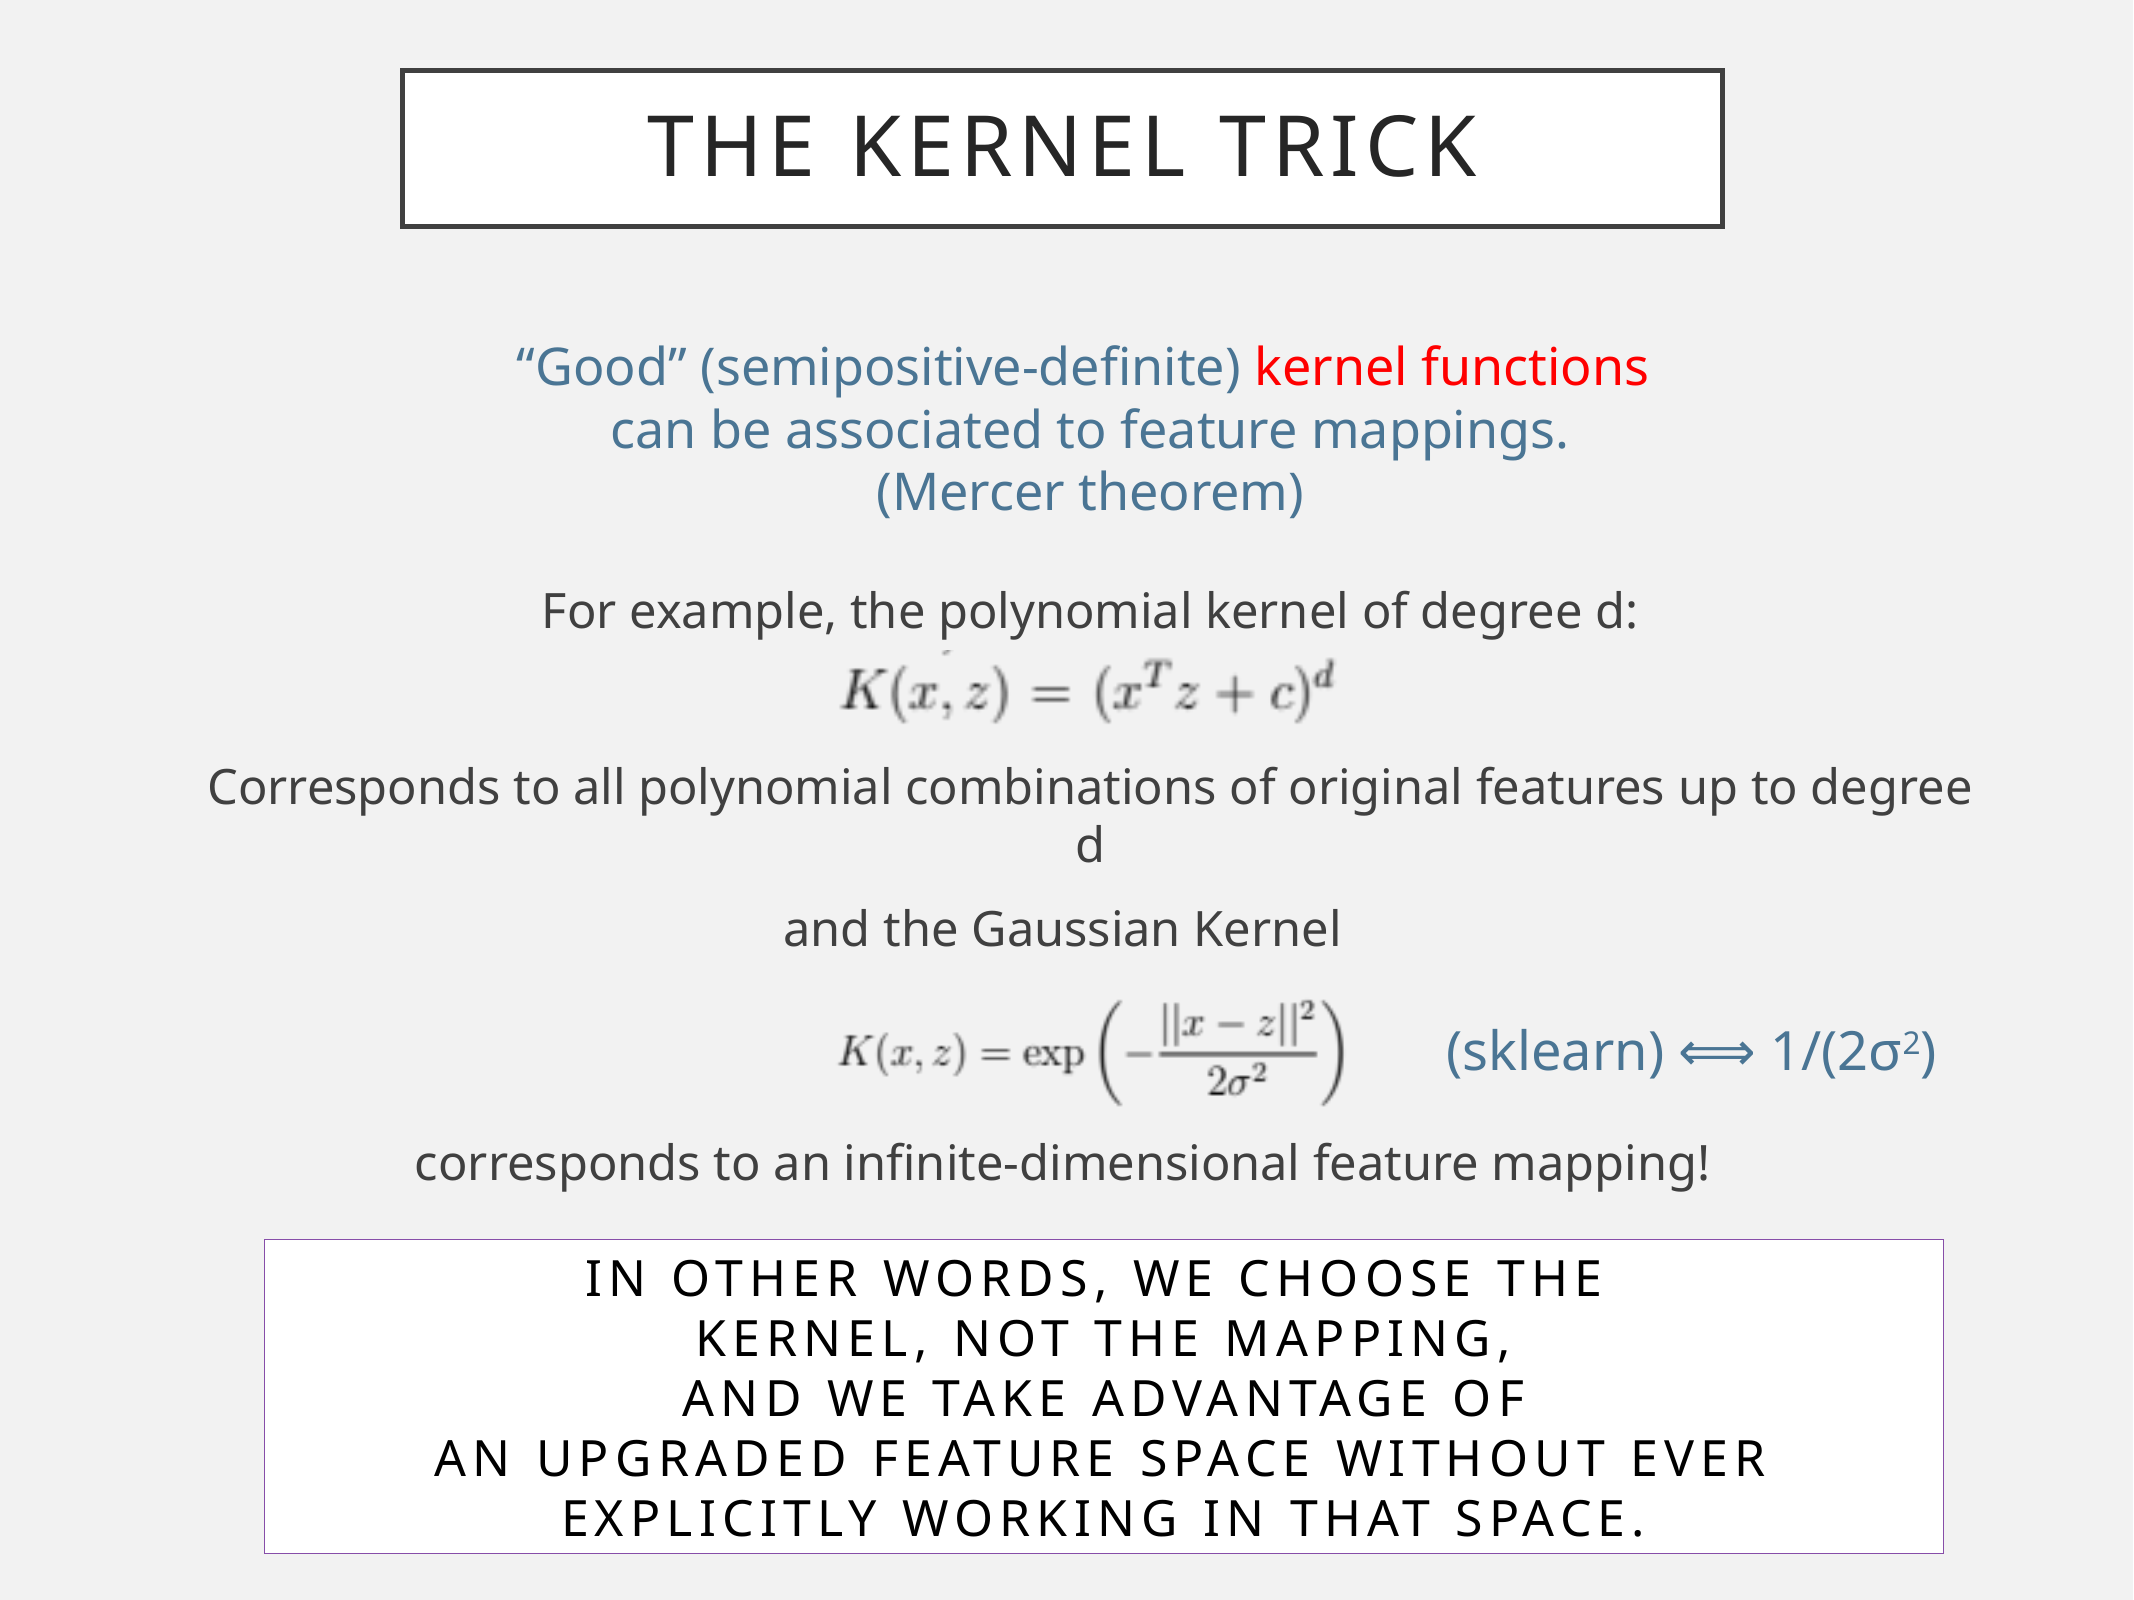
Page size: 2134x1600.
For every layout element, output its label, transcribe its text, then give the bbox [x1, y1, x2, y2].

title THe Kernel trick [400, 68, 1725, 229]
text_box IN OTHER WORDS, WE CHOOSE THE KERNEL, NOT THE MAPPING, AND WE TAKE ADVANTAGE OF AN UPGRADED FEATURE SPACE WITHOUT EVER EXPLICITLY WORKING IN THAT SPACE. [264, 1239, 1944, 1554]
text_box “Good” (semipositive-definite) kernel functions can be associated to feature mappings. (Mercer theorem) For example, the polynomial kernel of degree d: Corresponds to all polynomial combinations of original features up to degree d [191, 326, 1990, 1056]
picture [829, 966, 1352, 1125]
picture [831, 649, 1352, 732]
text_box and the Gaussian Kernel corresponds to an infinite-dimensional feature mapping! [281, 890, 1844, 1198]
